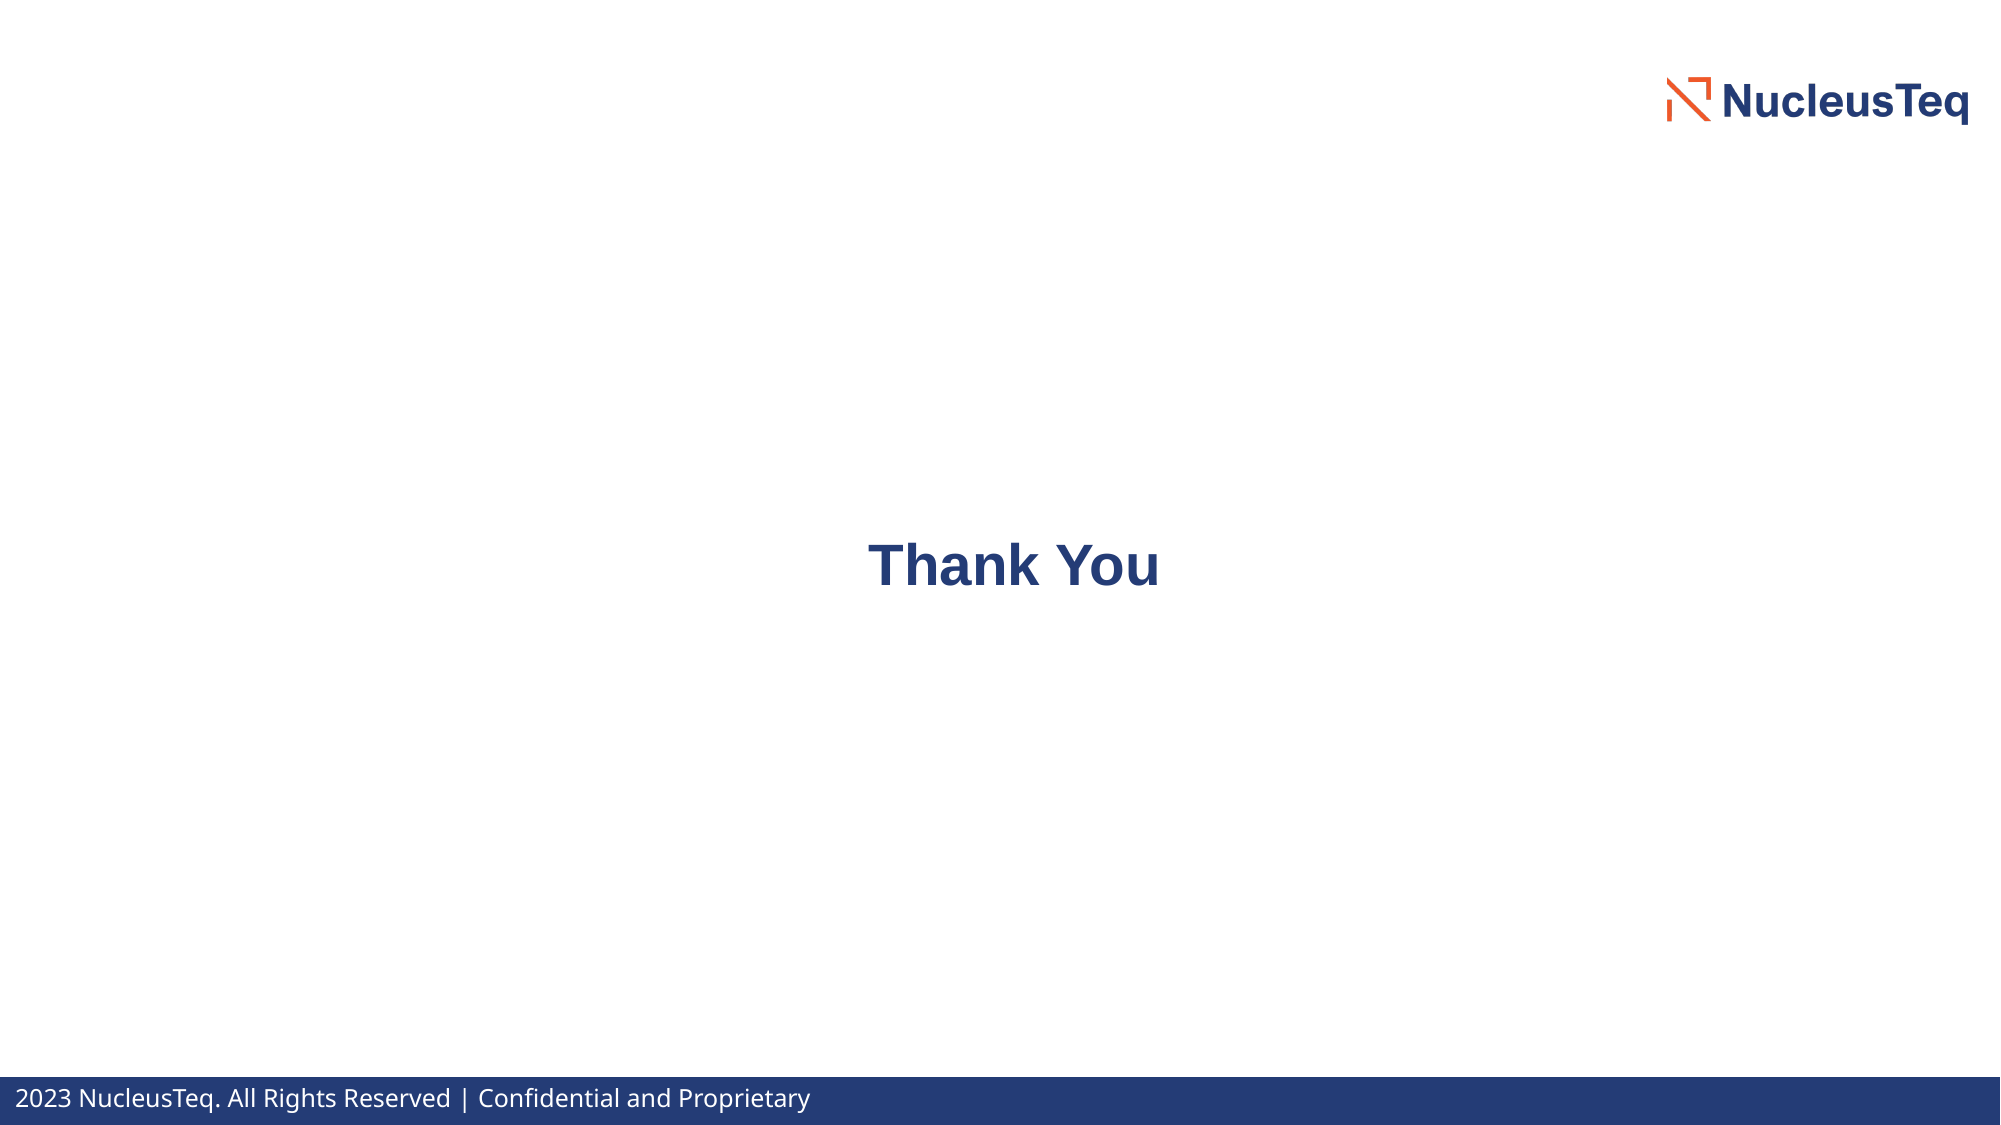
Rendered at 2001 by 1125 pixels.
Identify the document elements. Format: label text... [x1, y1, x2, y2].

list Thank You [71, 527, 1959, 651]
text_box [970, 1077, 2000, 1125]
picture [1667, 77, 1968, 125]
text_box 2023 NucleusTeq. All Rights Reserved | Confidential and Proprietary [0, 1072, 970, 1125]
